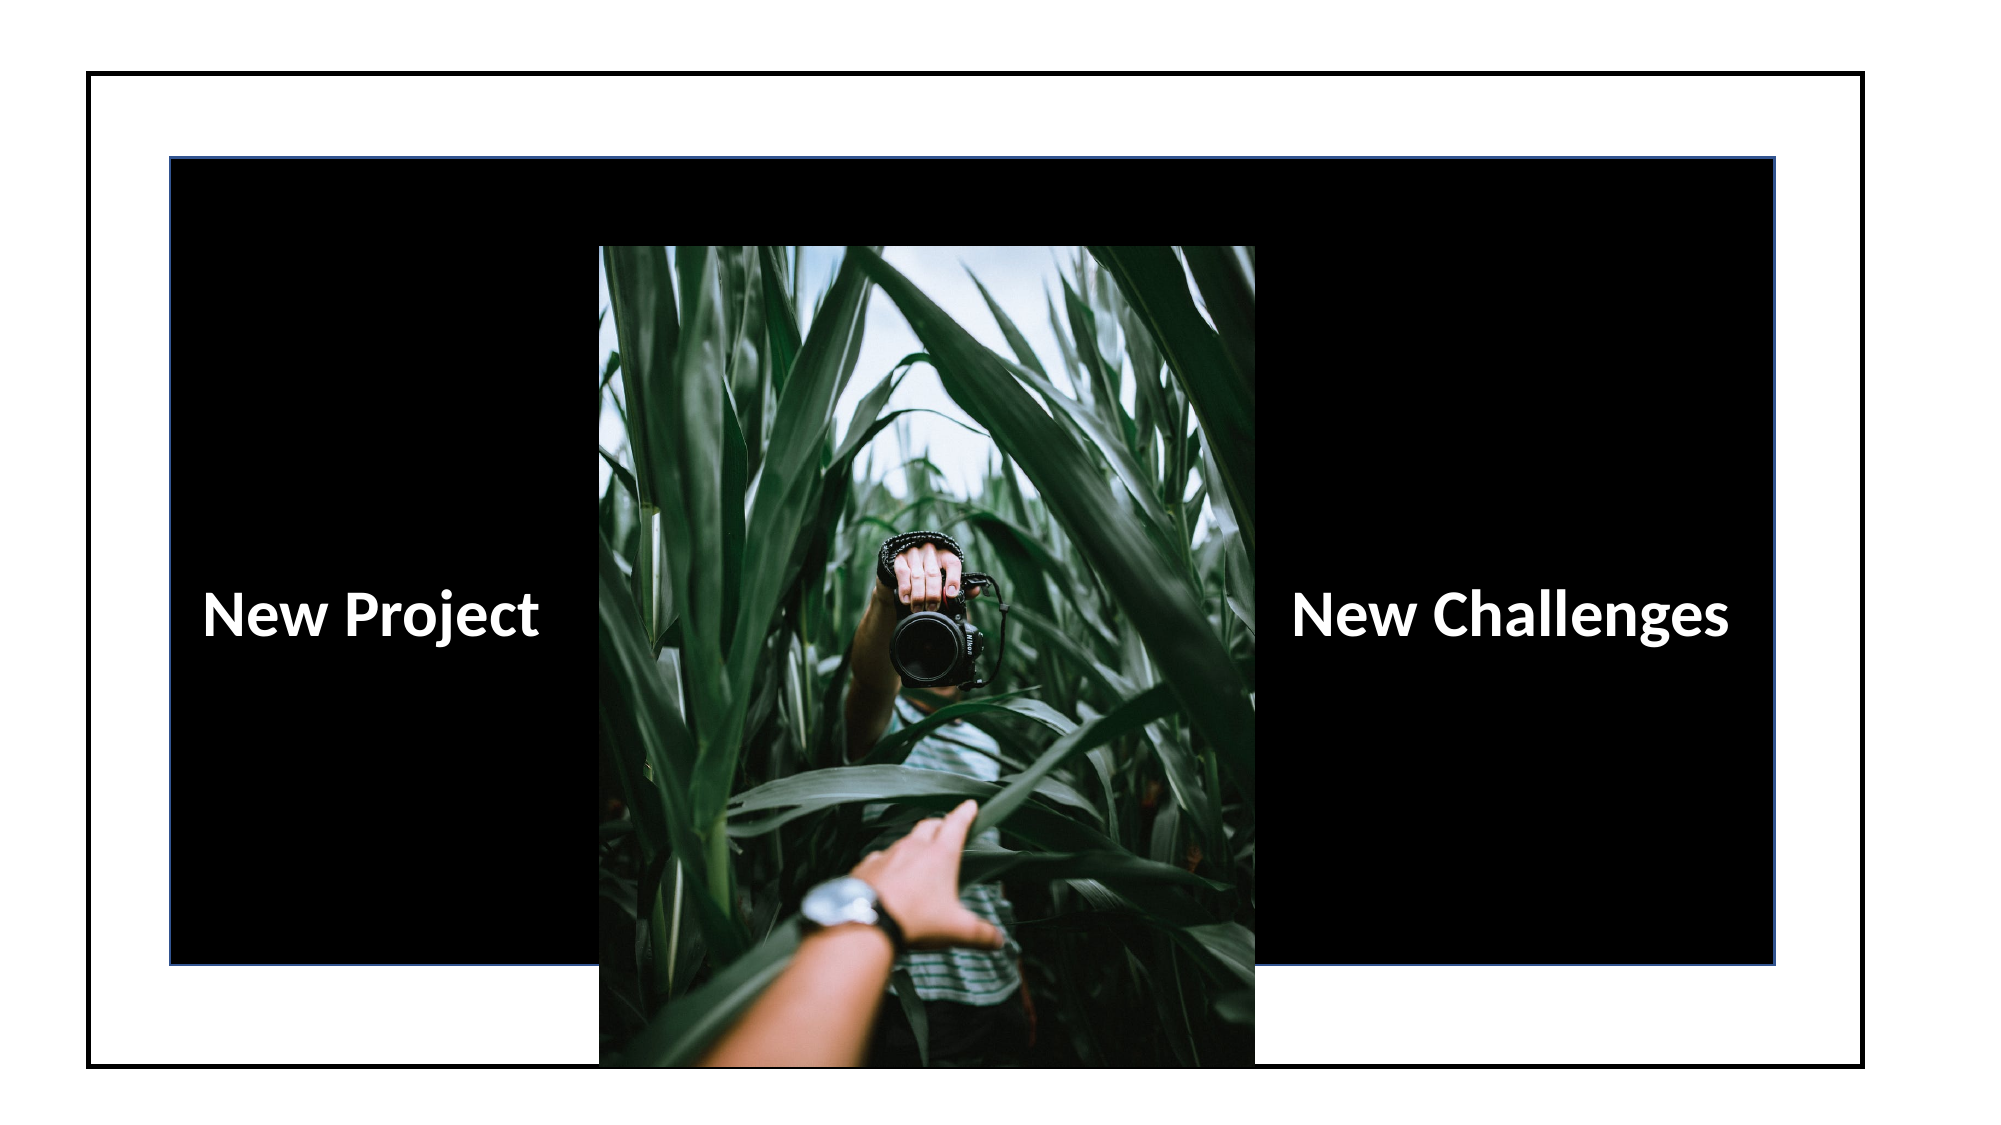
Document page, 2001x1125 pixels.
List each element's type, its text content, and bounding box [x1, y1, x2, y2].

text_box New Challenges [1276, 562, 1751, 658]
picture [599, 246, 1255, 1067]
text_box New Project [187, 562, 575, 658]
text_box [88, 72, 1863, 1068]
